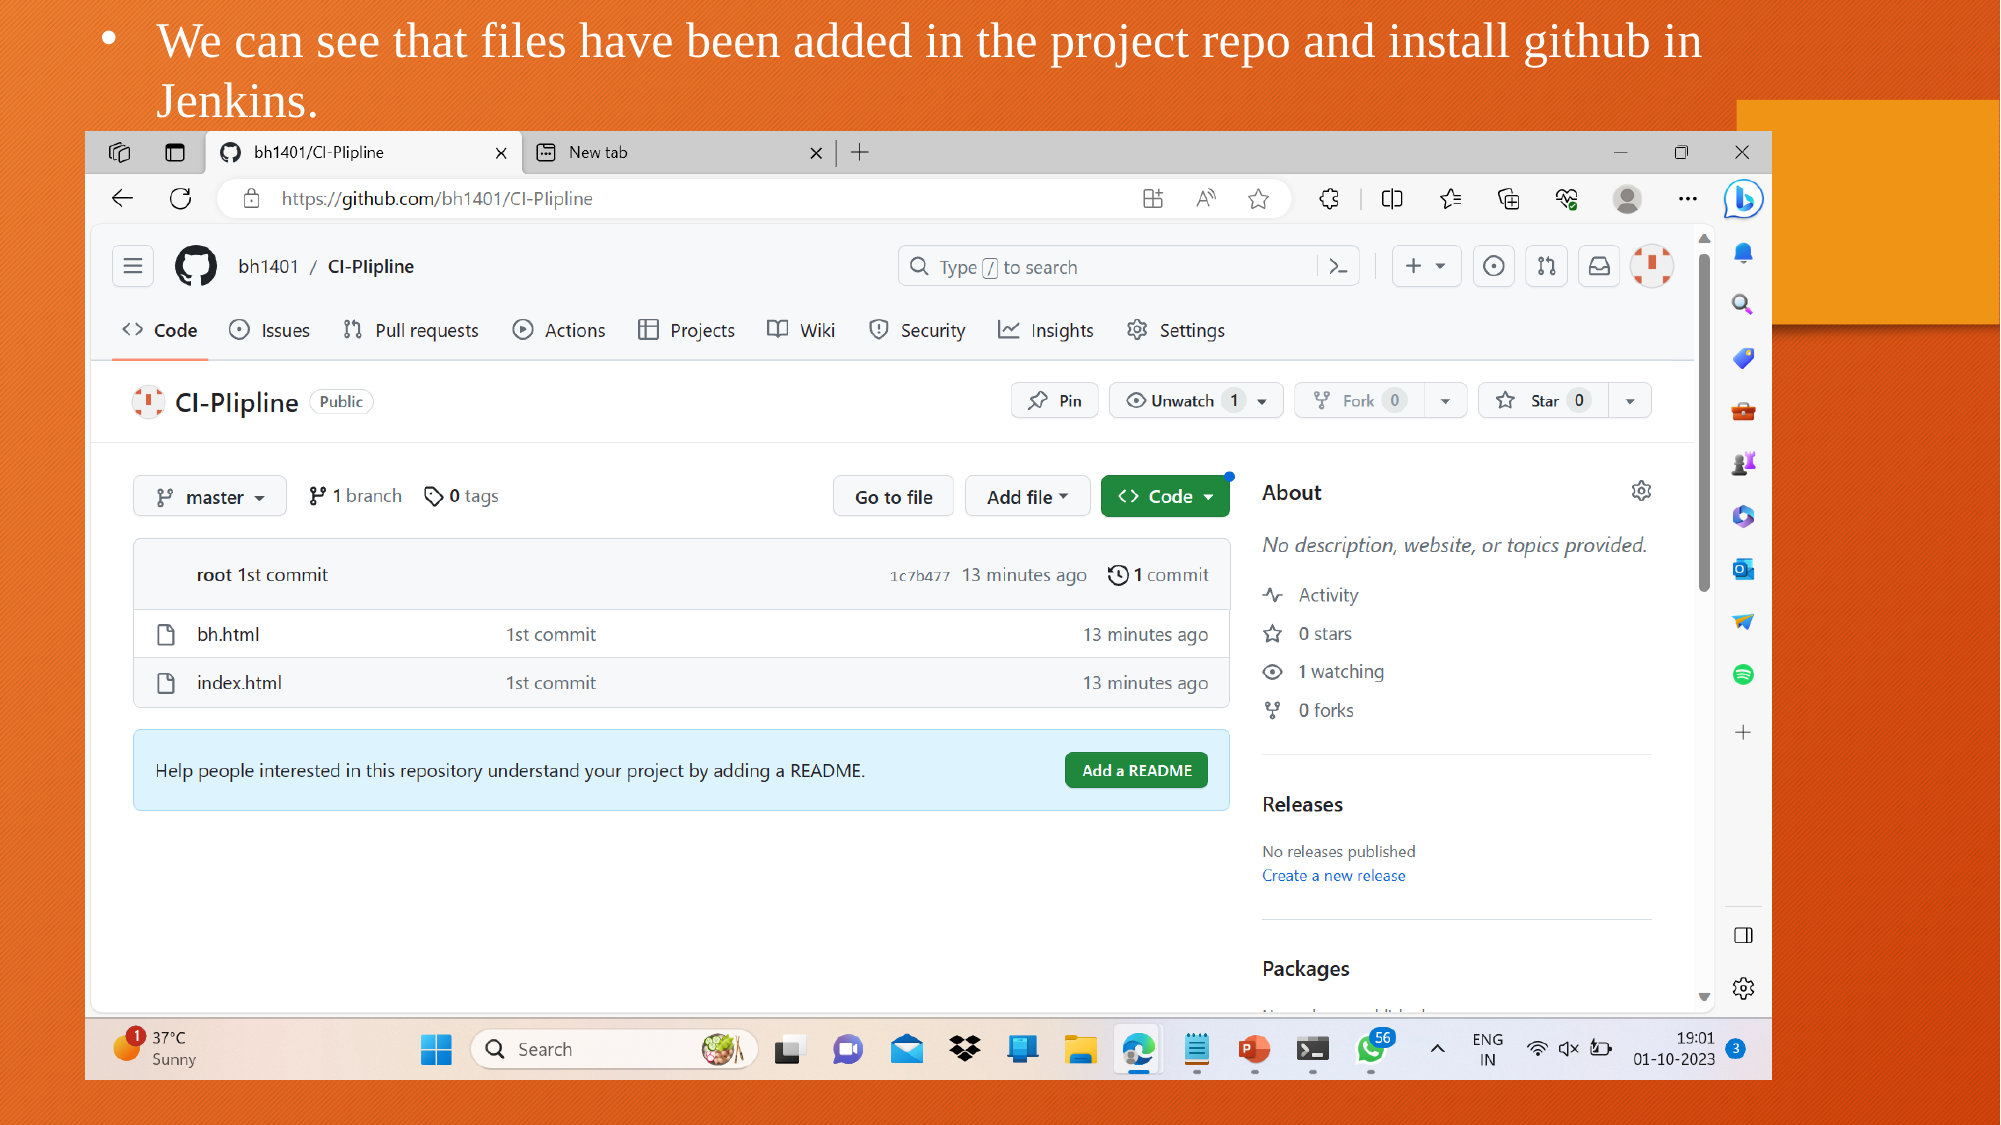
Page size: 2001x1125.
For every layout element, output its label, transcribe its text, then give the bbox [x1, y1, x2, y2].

picture [85, 131, 2000, 1080]
text_box We can see that files have been added in the project repo and install github in Jenkins. [85, 0, 1852, 135]
